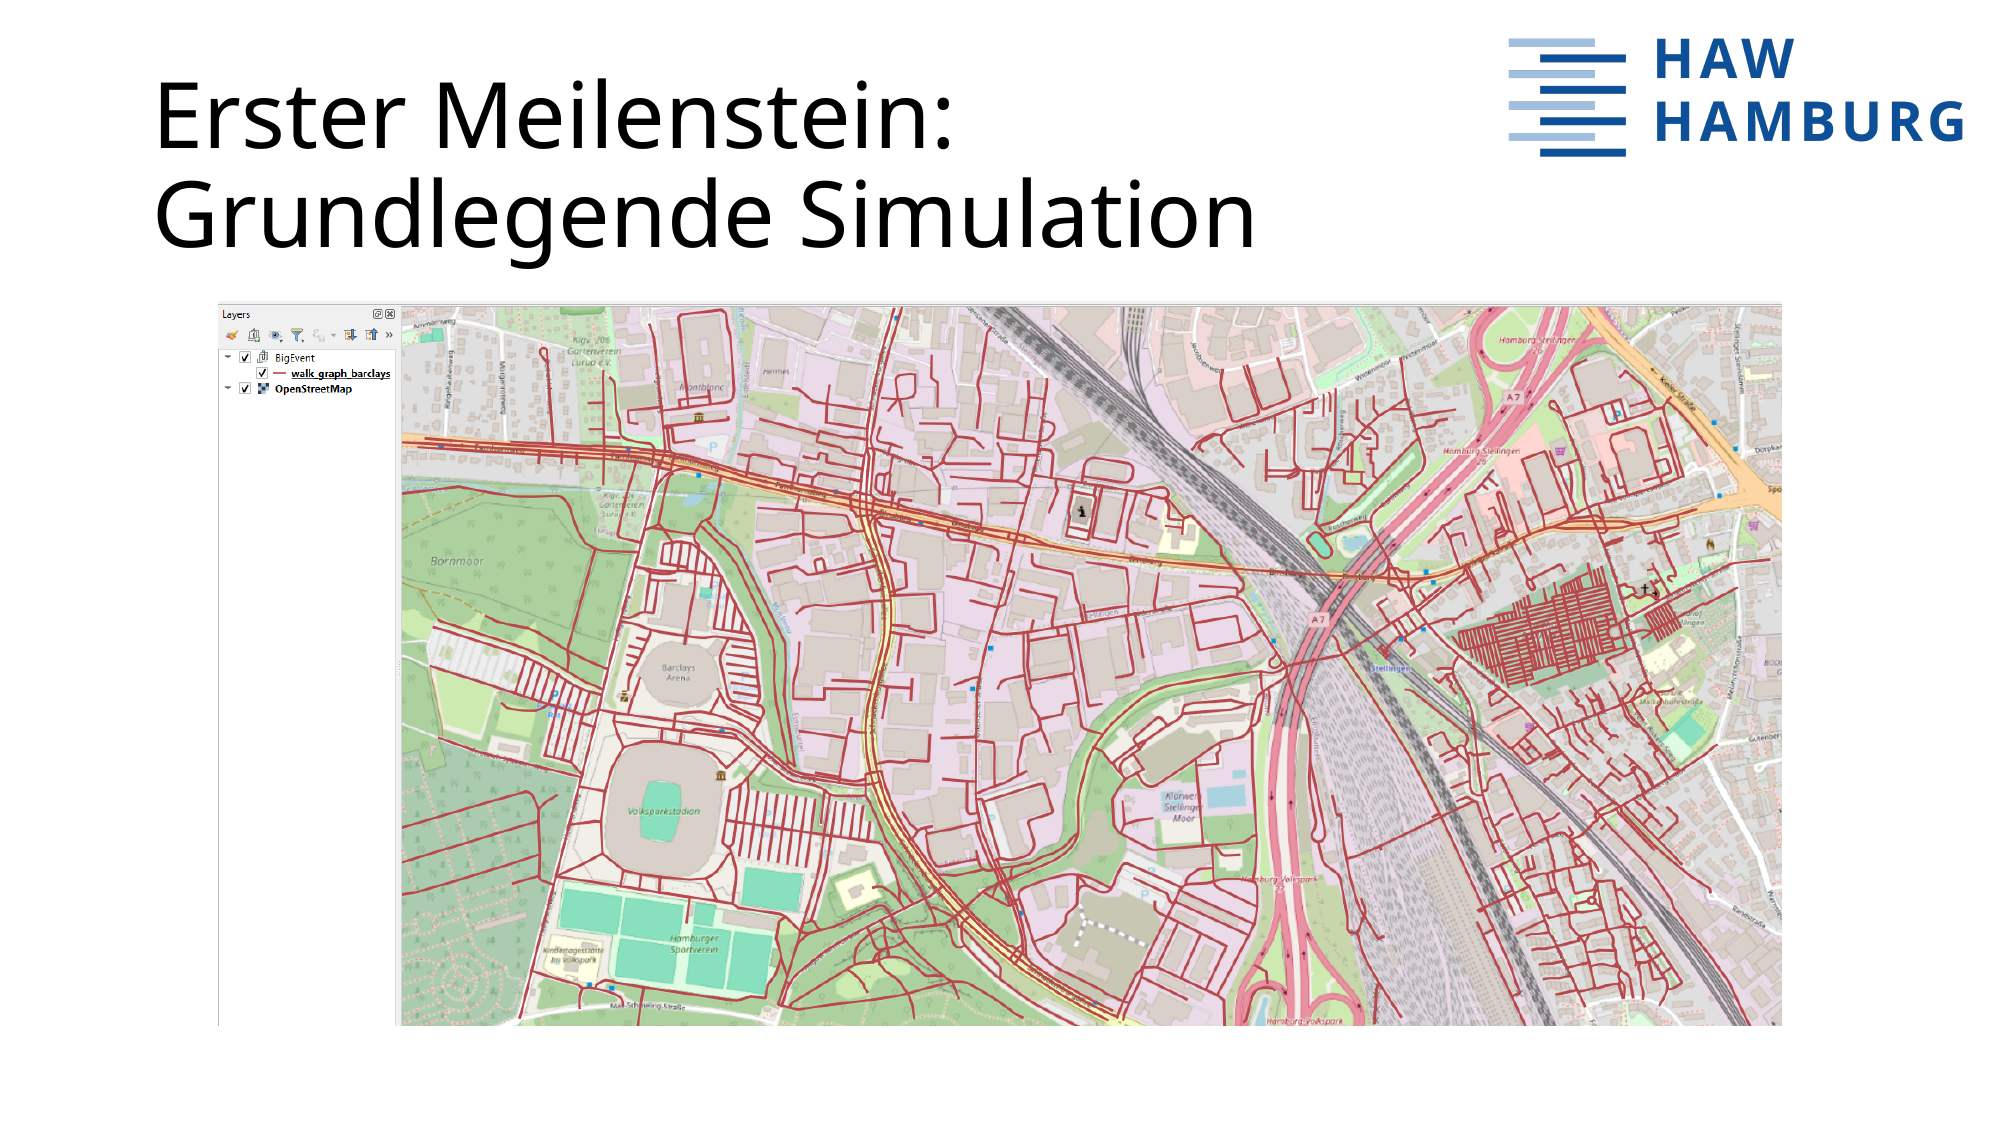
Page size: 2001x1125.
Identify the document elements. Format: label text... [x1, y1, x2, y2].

picture [1505, 35, 1966, 161]
title Erster Meilenstein: Grundlegende Simulation [137, 59, 1863, 278]
picture [218, 300, 1782, 1027]
